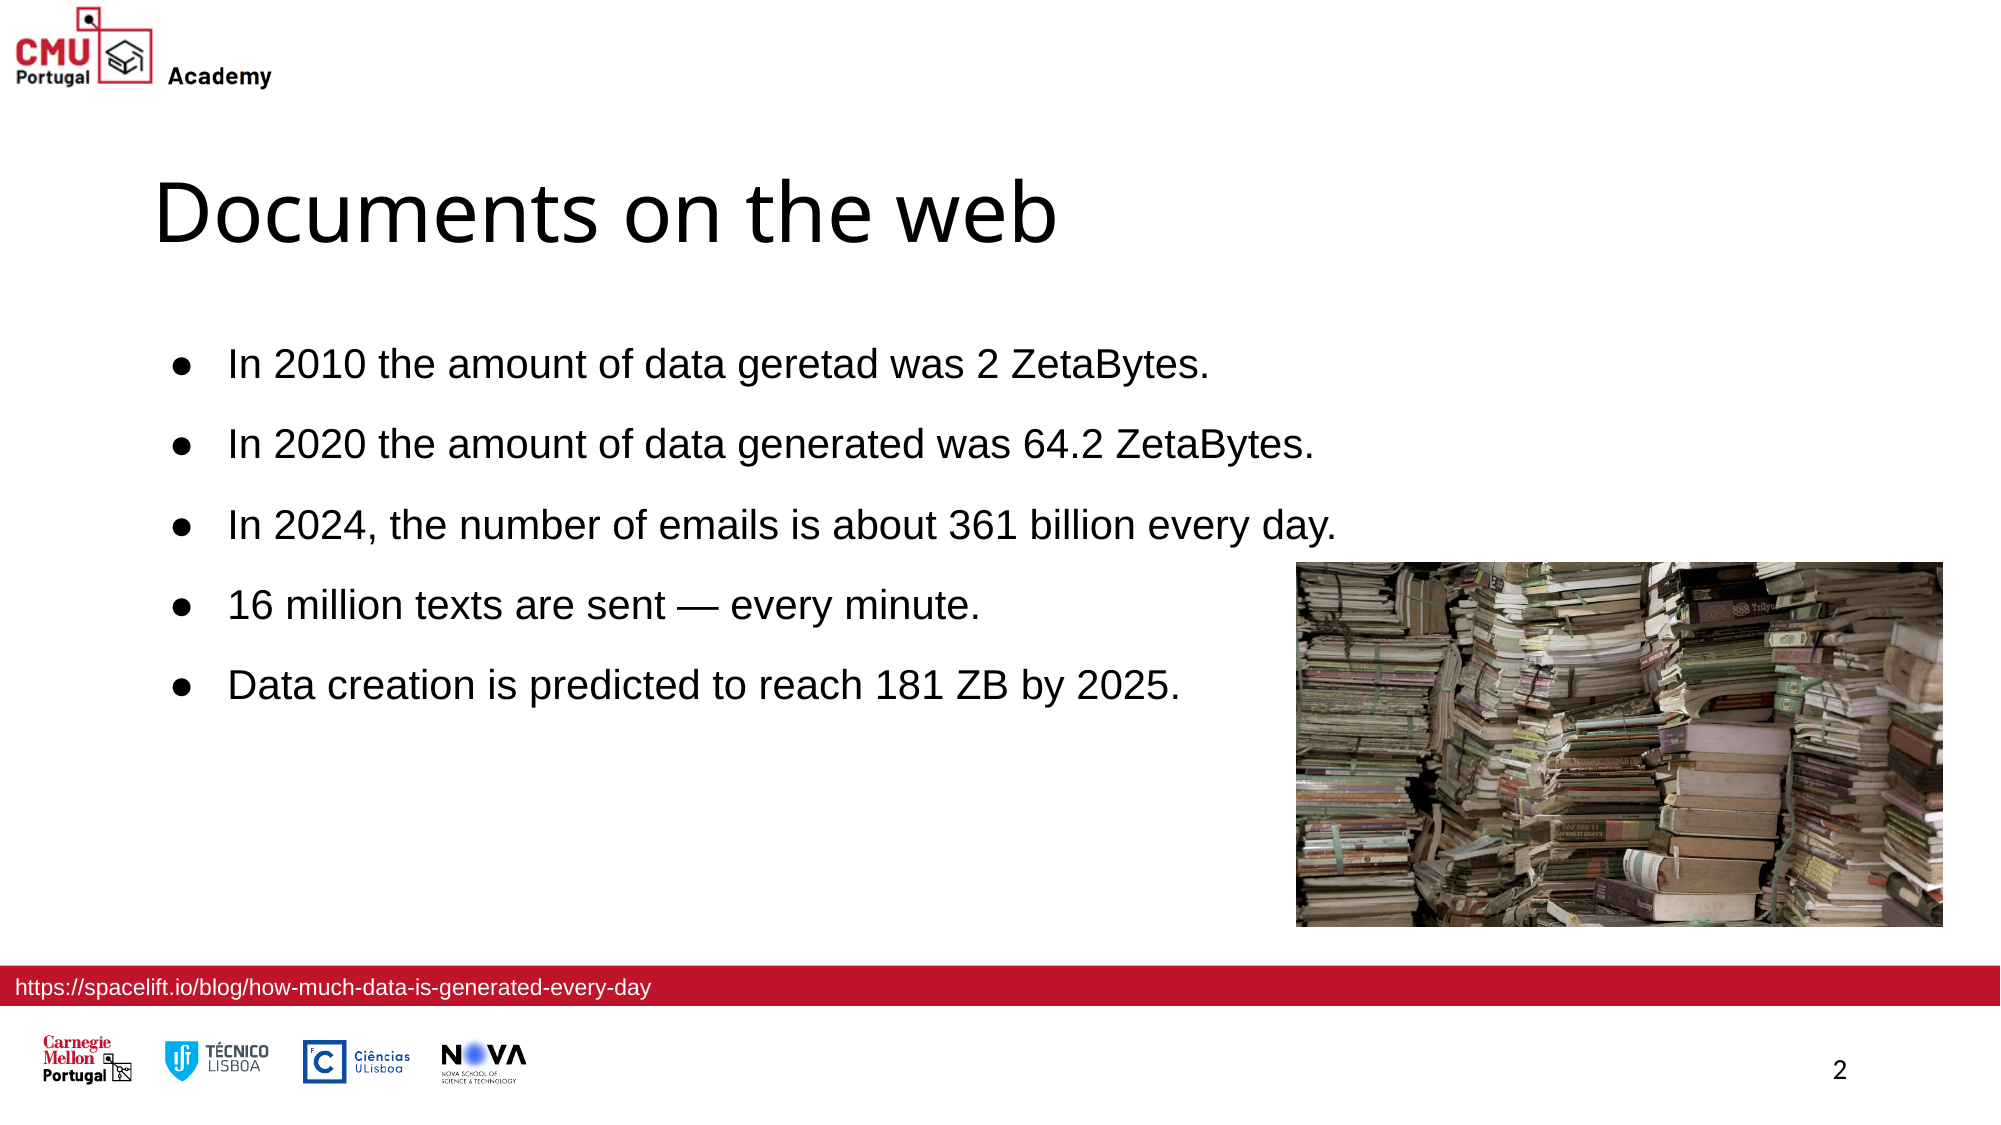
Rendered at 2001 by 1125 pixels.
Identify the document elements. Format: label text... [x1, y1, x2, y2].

picture [1295, 562, 1943, 927]
picture [0, 1014, 583, 1110]
slide_number ‹#› [1412, 1042, 1863, 1103]
title Documents on the web [137, 145, 1863, 278]
picture [5, 3, 275, 92]
list In 2010 the amount of data geretad was 2 ZetaBytes. In 2020 the amount of data generated was 64.2 ZetaBytes. In 2024, the number of emails is about 361 billion every day. 16 million texts are sent — every minute. Data creation is predicted to reach 181 ZB by 2025. [137, 299, 1863, 936]
text_box https://spacelift.io/blog/how-much-data-is-generated-every-day [0, 958, 1309, 1014]
